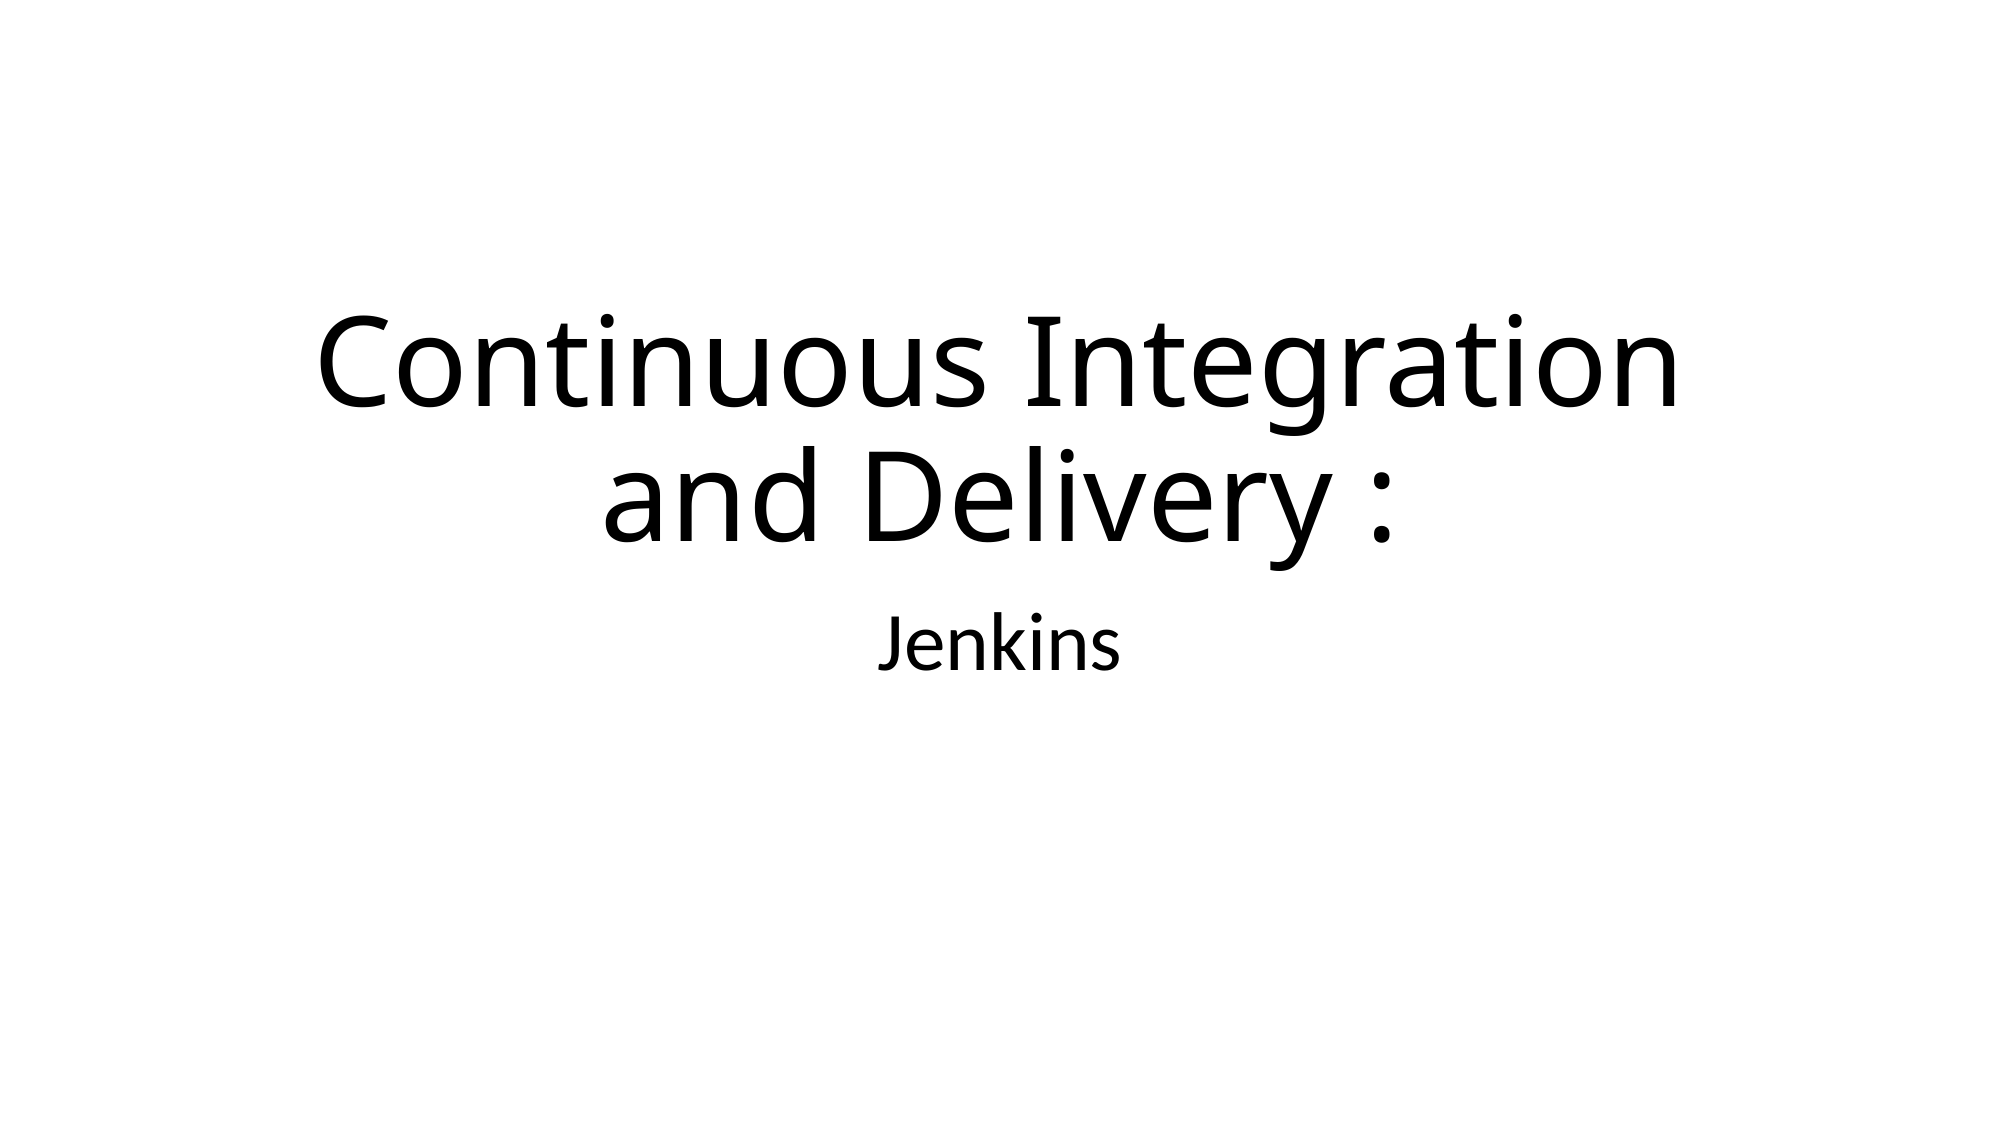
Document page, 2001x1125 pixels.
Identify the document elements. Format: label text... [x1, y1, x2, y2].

subtitle Jenkins [249, 590, 1750, 863]
title Continuous Integration and Delivery : [249, 184, 1750, 576]
